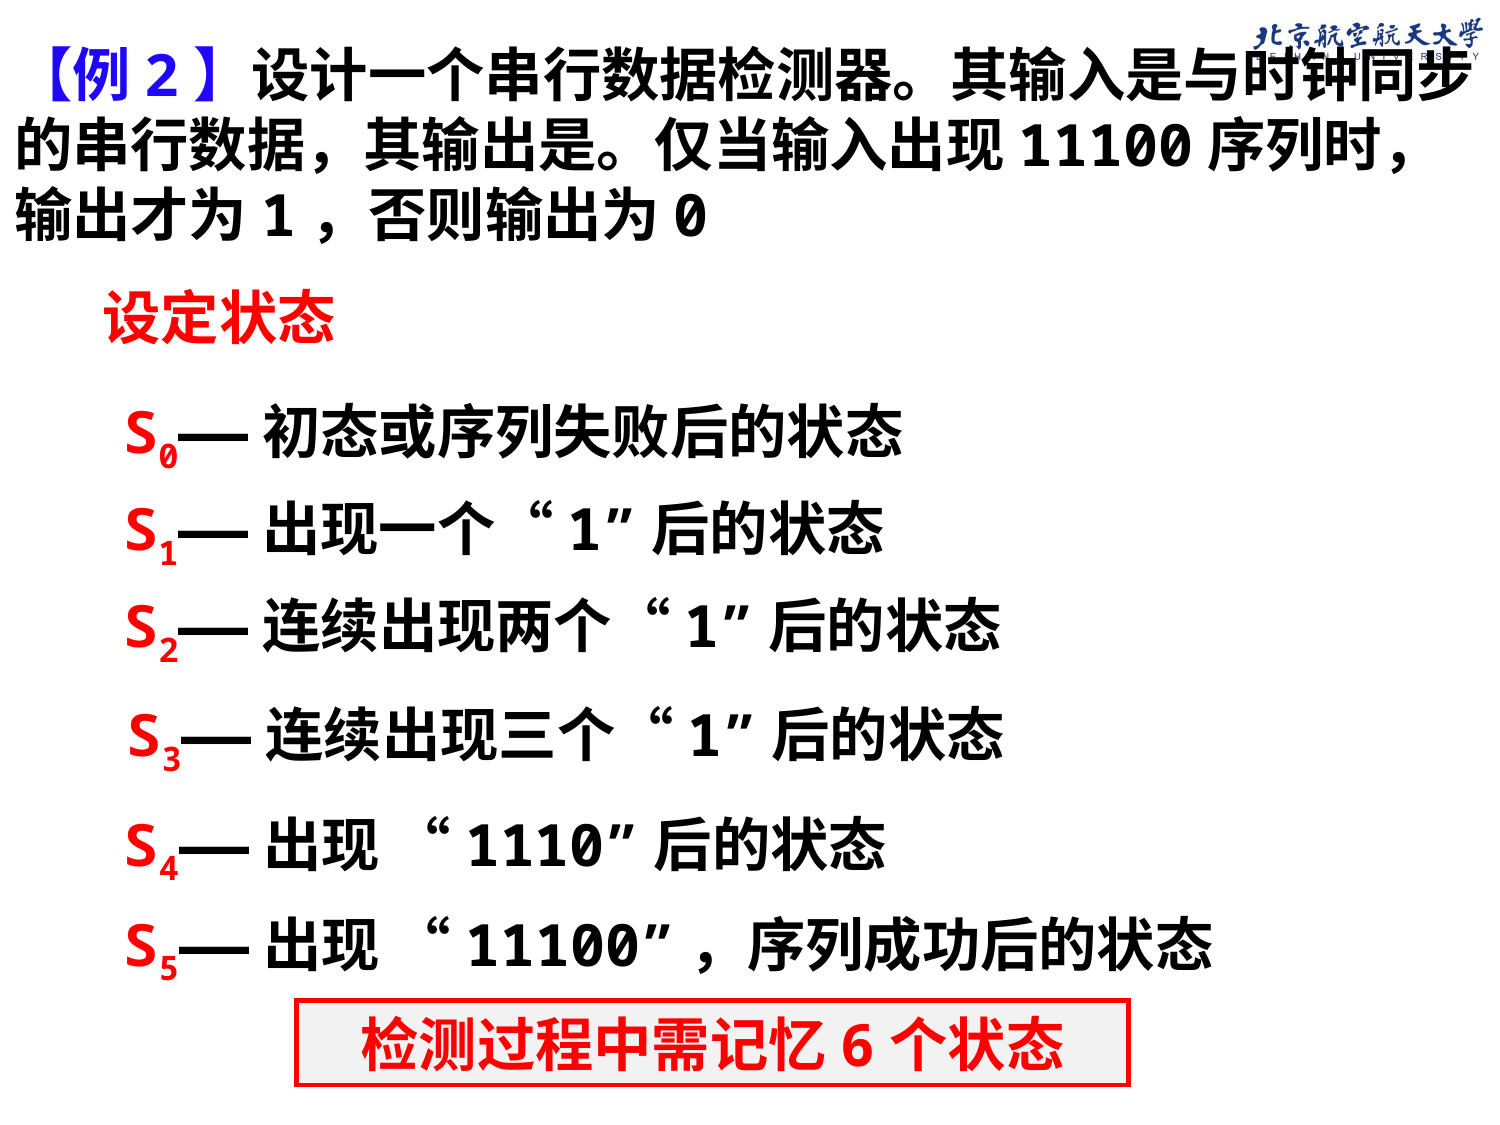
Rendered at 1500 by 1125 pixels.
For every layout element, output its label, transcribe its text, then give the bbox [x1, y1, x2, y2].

text_box 检测过程中需记忆6个状态 [296, 1000, 1129, 1085]
text_box S5——出现 “11100”，序列成功后的状态 [109, 900, 1378, 995]
picture [1253, 15, 1486, 63]
text_box S3——连续出现三个“1”后的状态 [111, 690, 1086, 786]
picture [1369, 56, 1405, 63]
text_box S4——出现 “1110”后的状态 [109, 800, 1083, 895]
text_box S2——连续出现两个“1”后的状态 [108, 582, 1083, 677]
text_box 设定状态 [87, 273, 382, 359]
text_box S1——出现一个“1”后的状态 [108, 485, 1452, 580]
text_box S0——初态或序列失败后的状态 [108, 388, 1083, 483]
